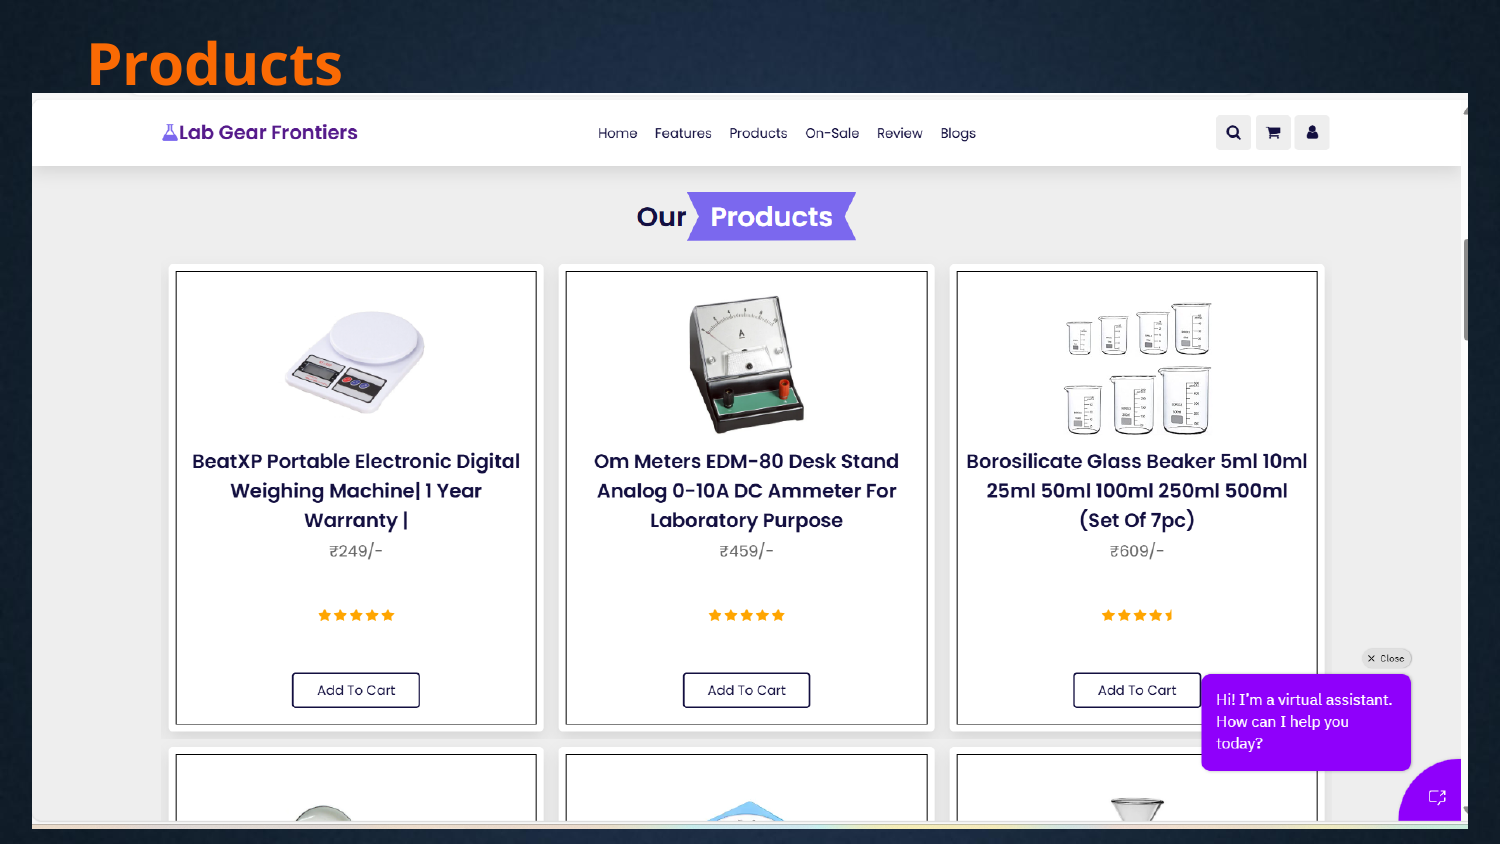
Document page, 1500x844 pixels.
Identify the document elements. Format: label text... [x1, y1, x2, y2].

title Products [71, 15, 391, 92]
picture [0, 0, 1500, 844]
